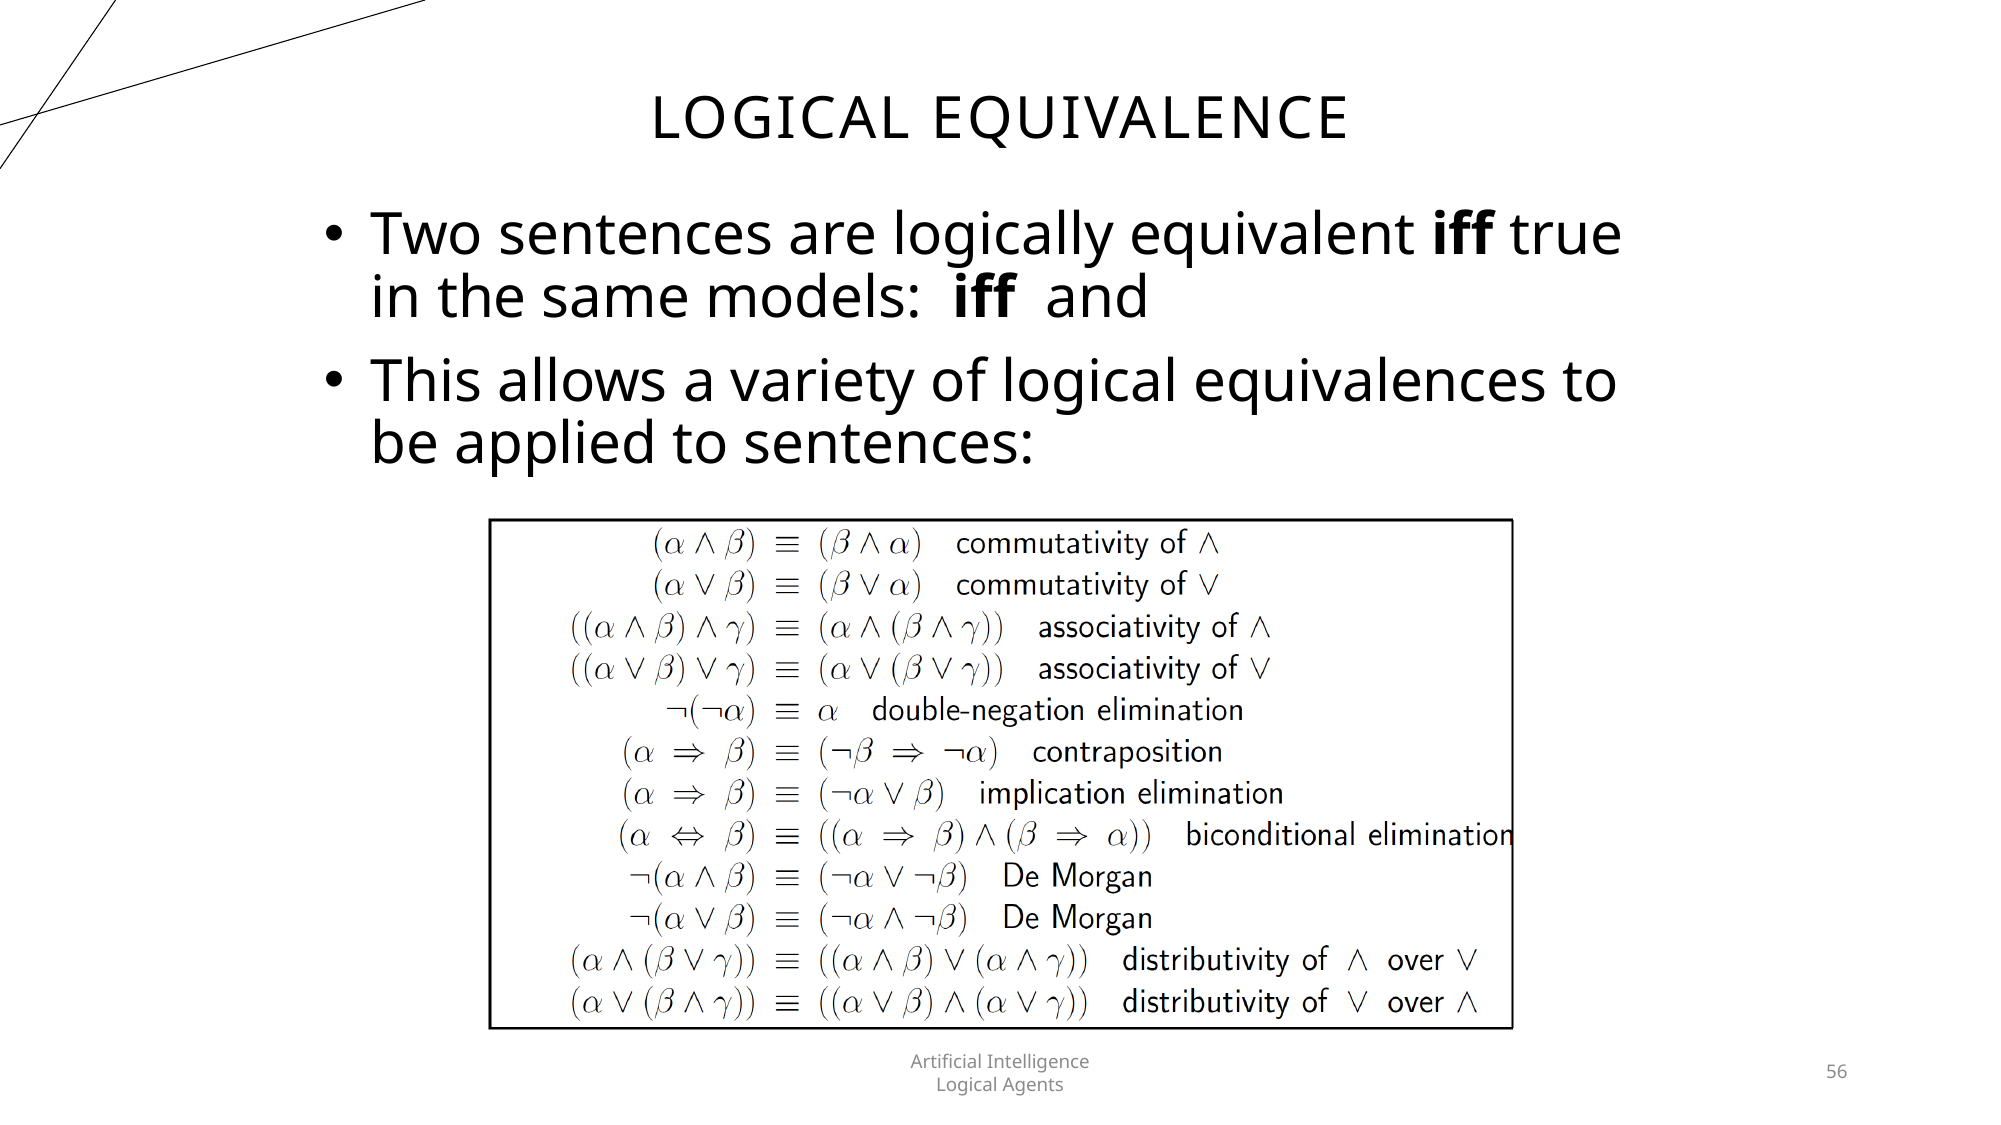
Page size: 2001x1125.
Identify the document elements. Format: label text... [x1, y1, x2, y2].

picture [484, 515, 1516, 1032]
footer Artificial Intelligence Logical Agents [662, 1042, 1338, 1103]
slide_number 56 [1412, 1042, 1863, 1103]
title Logical Equivalence [137, 42, 1863, 197]
text_box [309, 281, 1691, 958]
